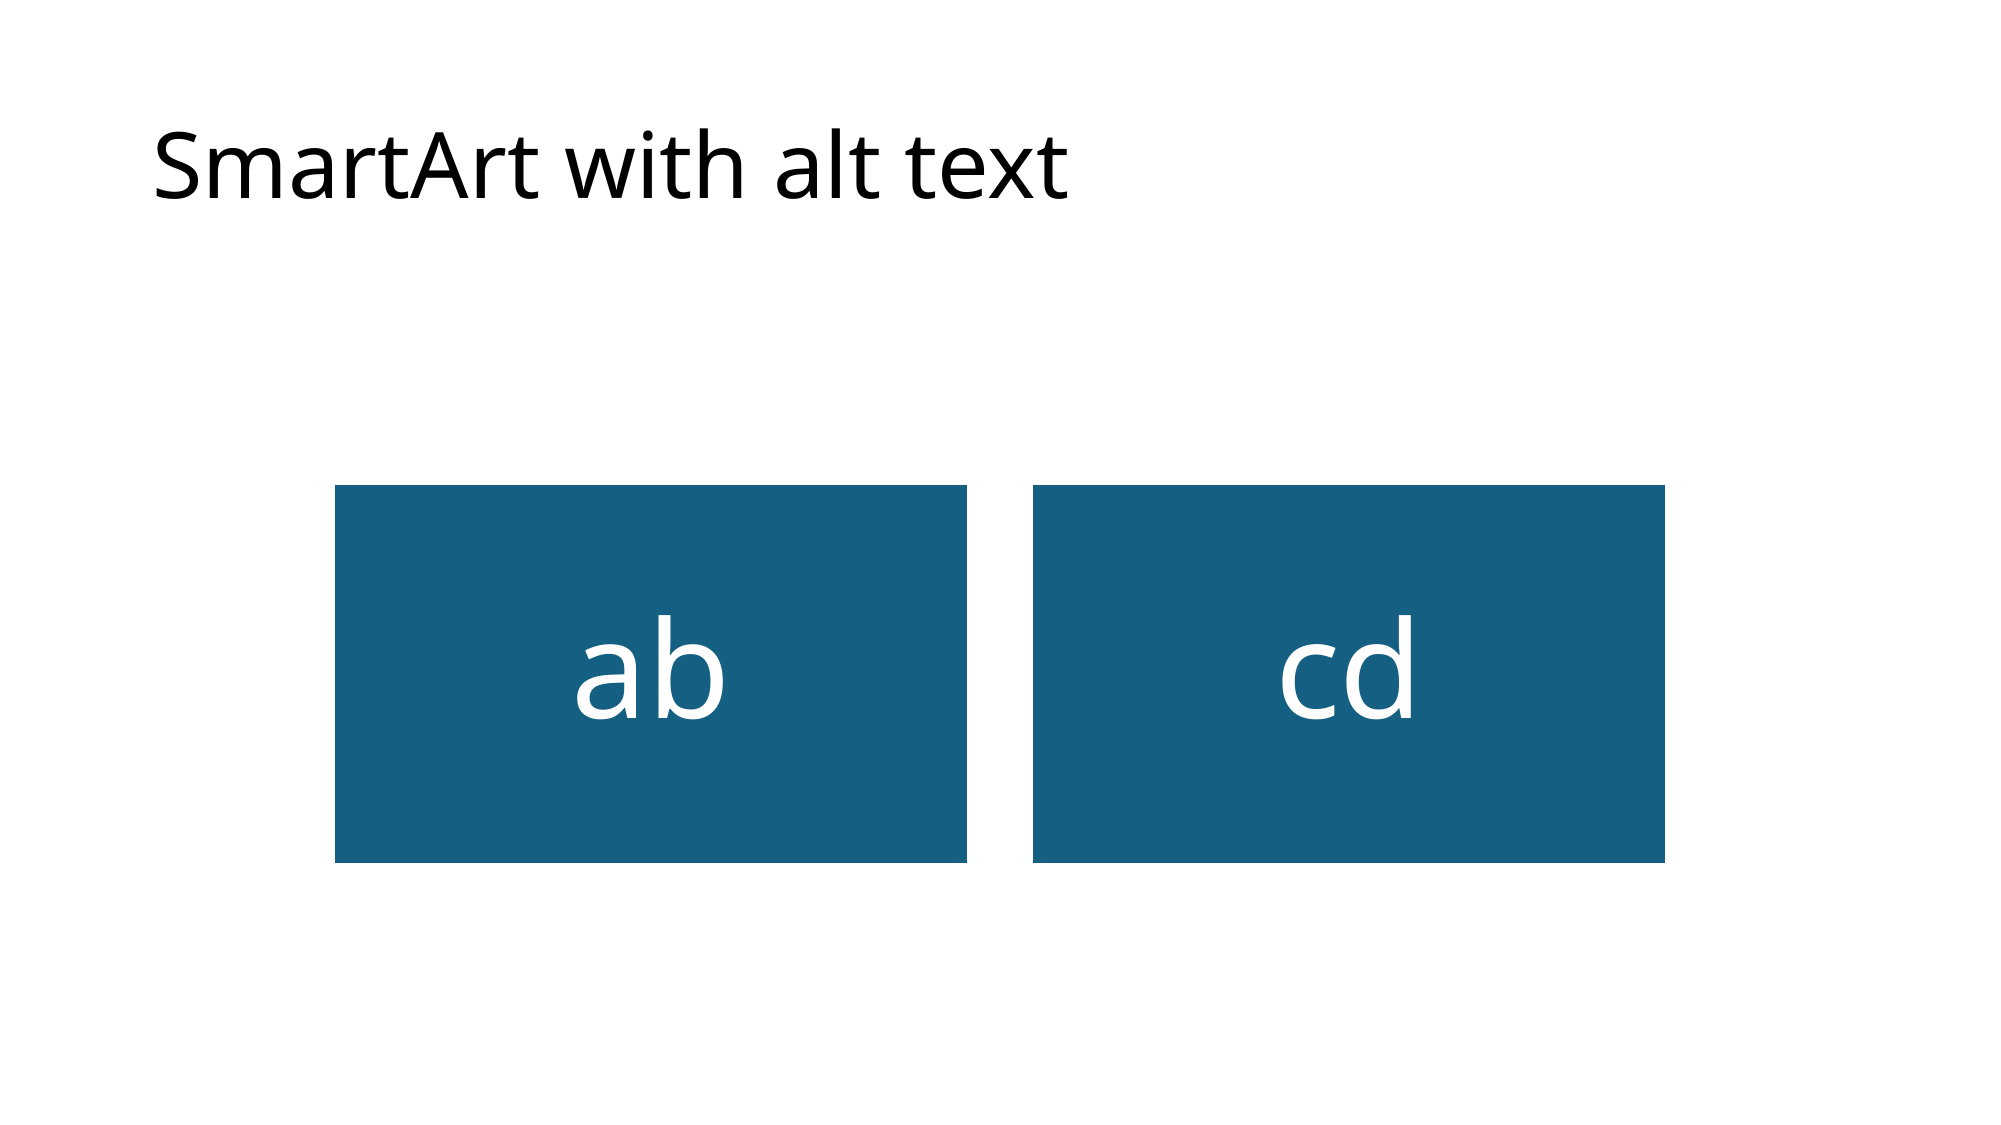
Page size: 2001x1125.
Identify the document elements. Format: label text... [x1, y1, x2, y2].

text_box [332, 341, 1668, 1008]
title SmartArt with alt text [137, 59, 1863, 278]
